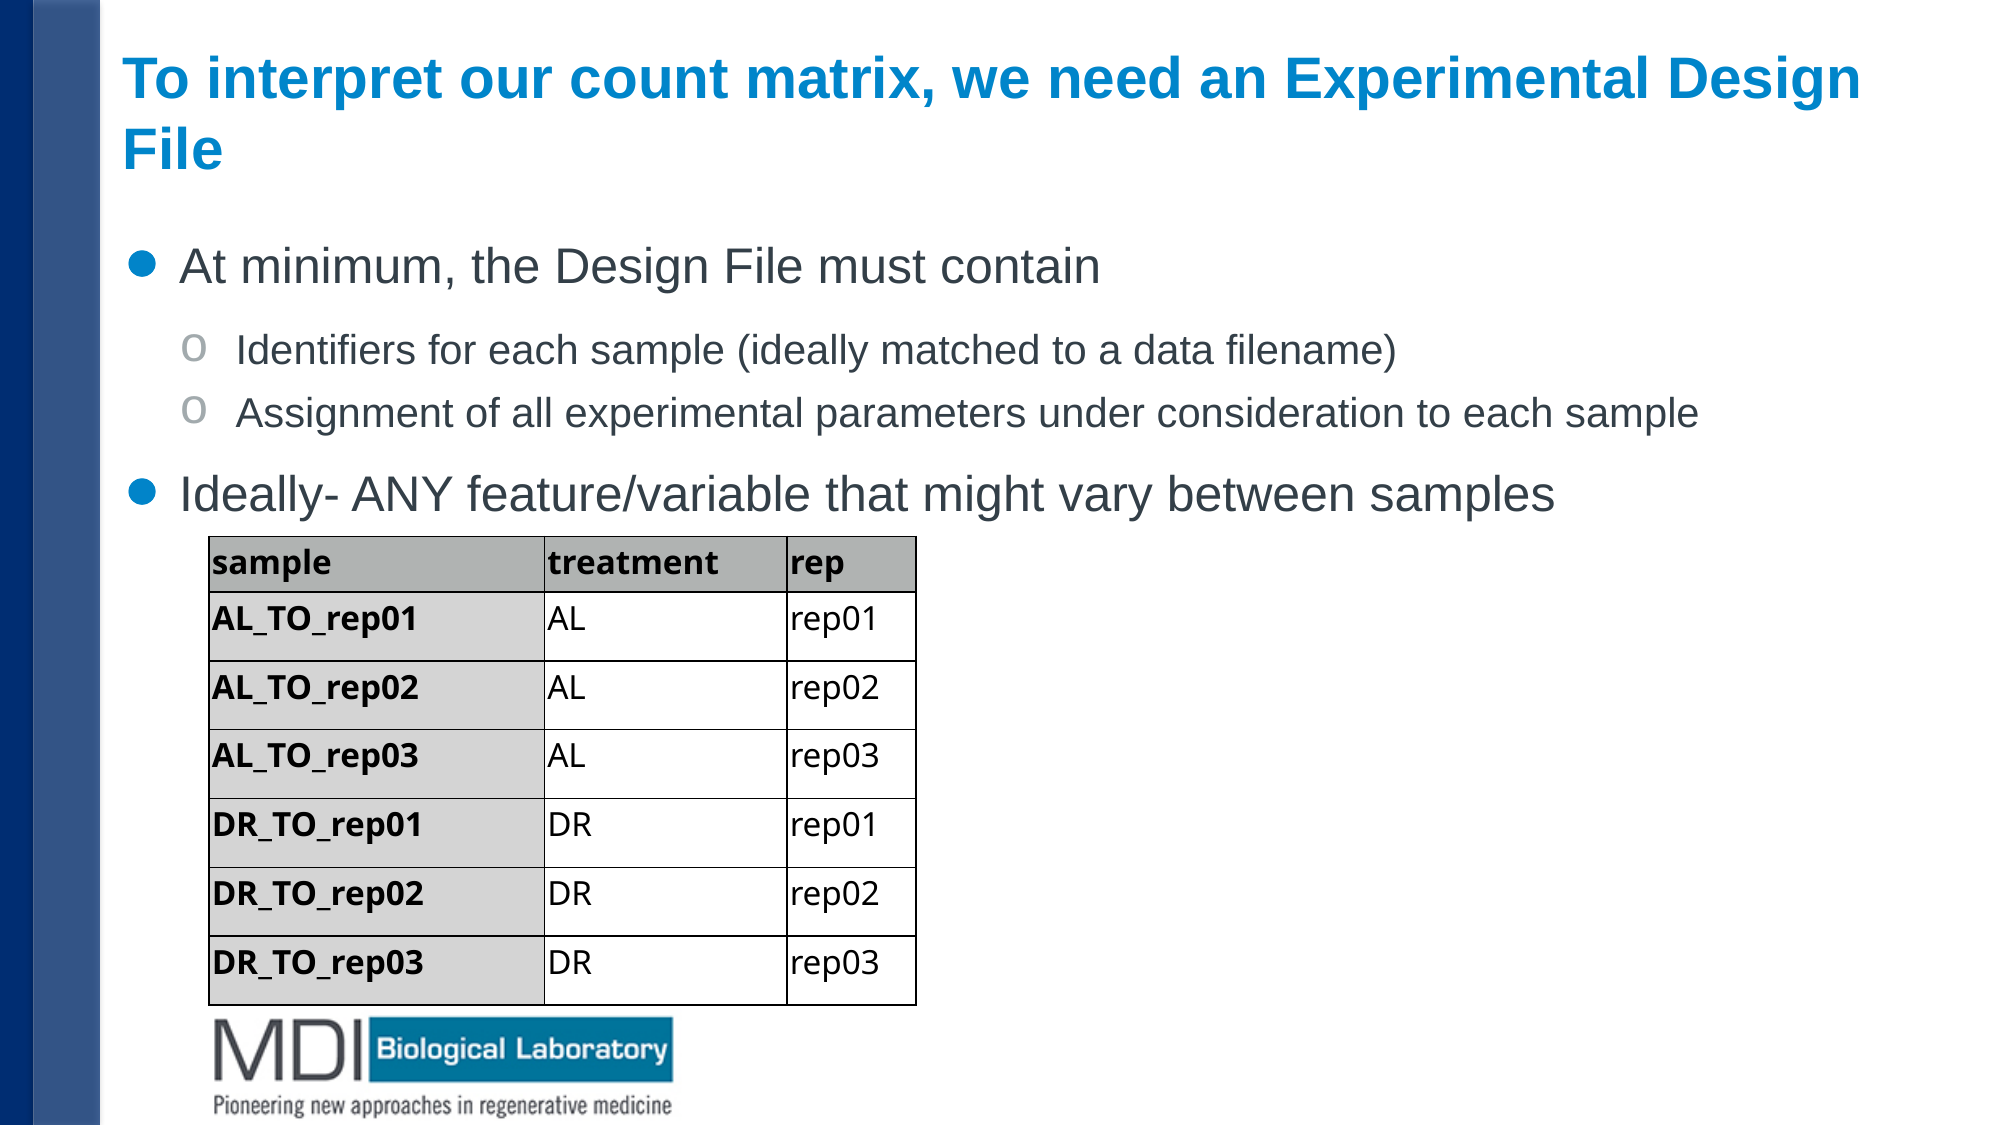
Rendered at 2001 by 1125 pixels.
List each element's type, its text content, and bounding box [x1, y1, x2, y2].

table_cell DR [545, 868, 786, 935]
table_cell rep02 [788, 662, 915, 729]
table_cell AL [545, 730, 786, 798]
table_cell rep01 [788, 799, 915, 867]
table_cell rep01 [788, 593, 915, 660]
table_cell AL_TO_rep01 [210, 593, 544, 660]
table_header treatment [545, 537, 786, 591]
list At minimum, the Design File must contain Identifiers for each sample (ideally matched to a data filename) Assignment of all experimental parameters under consideration to each sample Ideally- ANY feature/variable that might vary between samples [122, 224, 1931, 867]
picture [122, 472, 162, 511]
picture [205, 1008, 685, 1125]
table_cell AL [545, 593, 786, 660]
picture [122, 244, 162, 283]
table_cell rep02 [788, 868, 915, 935]
table_cell DR_TO_rep01 [210, 799, 544, 867]
table_header rep [788, 537, 915, 591]
table_cell DR_TO_rep02 [210, 868, 544, 935]
table_cell AL_TO_rep02 [210, 662, 544, 729]
table_header sample [210, 537, 544, 591]
table_cell AL [545, 662, 786, 729]
table_cell rep03 [788, 937, 915, 1004]
table_cell DR_TO_rep03 [210, 937, 544, 1004]
title To interpret our count matrix, we need an Experimental Design File [122, 31, 1931, 189]
table_cell AL_TO_rep03 [210, 730, 544, 798]
table_cell DR [545, 799, 786, 867]
table_cell DR [545, 937, 786, 1004]
table_cell rep03 [788, 730, 915, 798]
